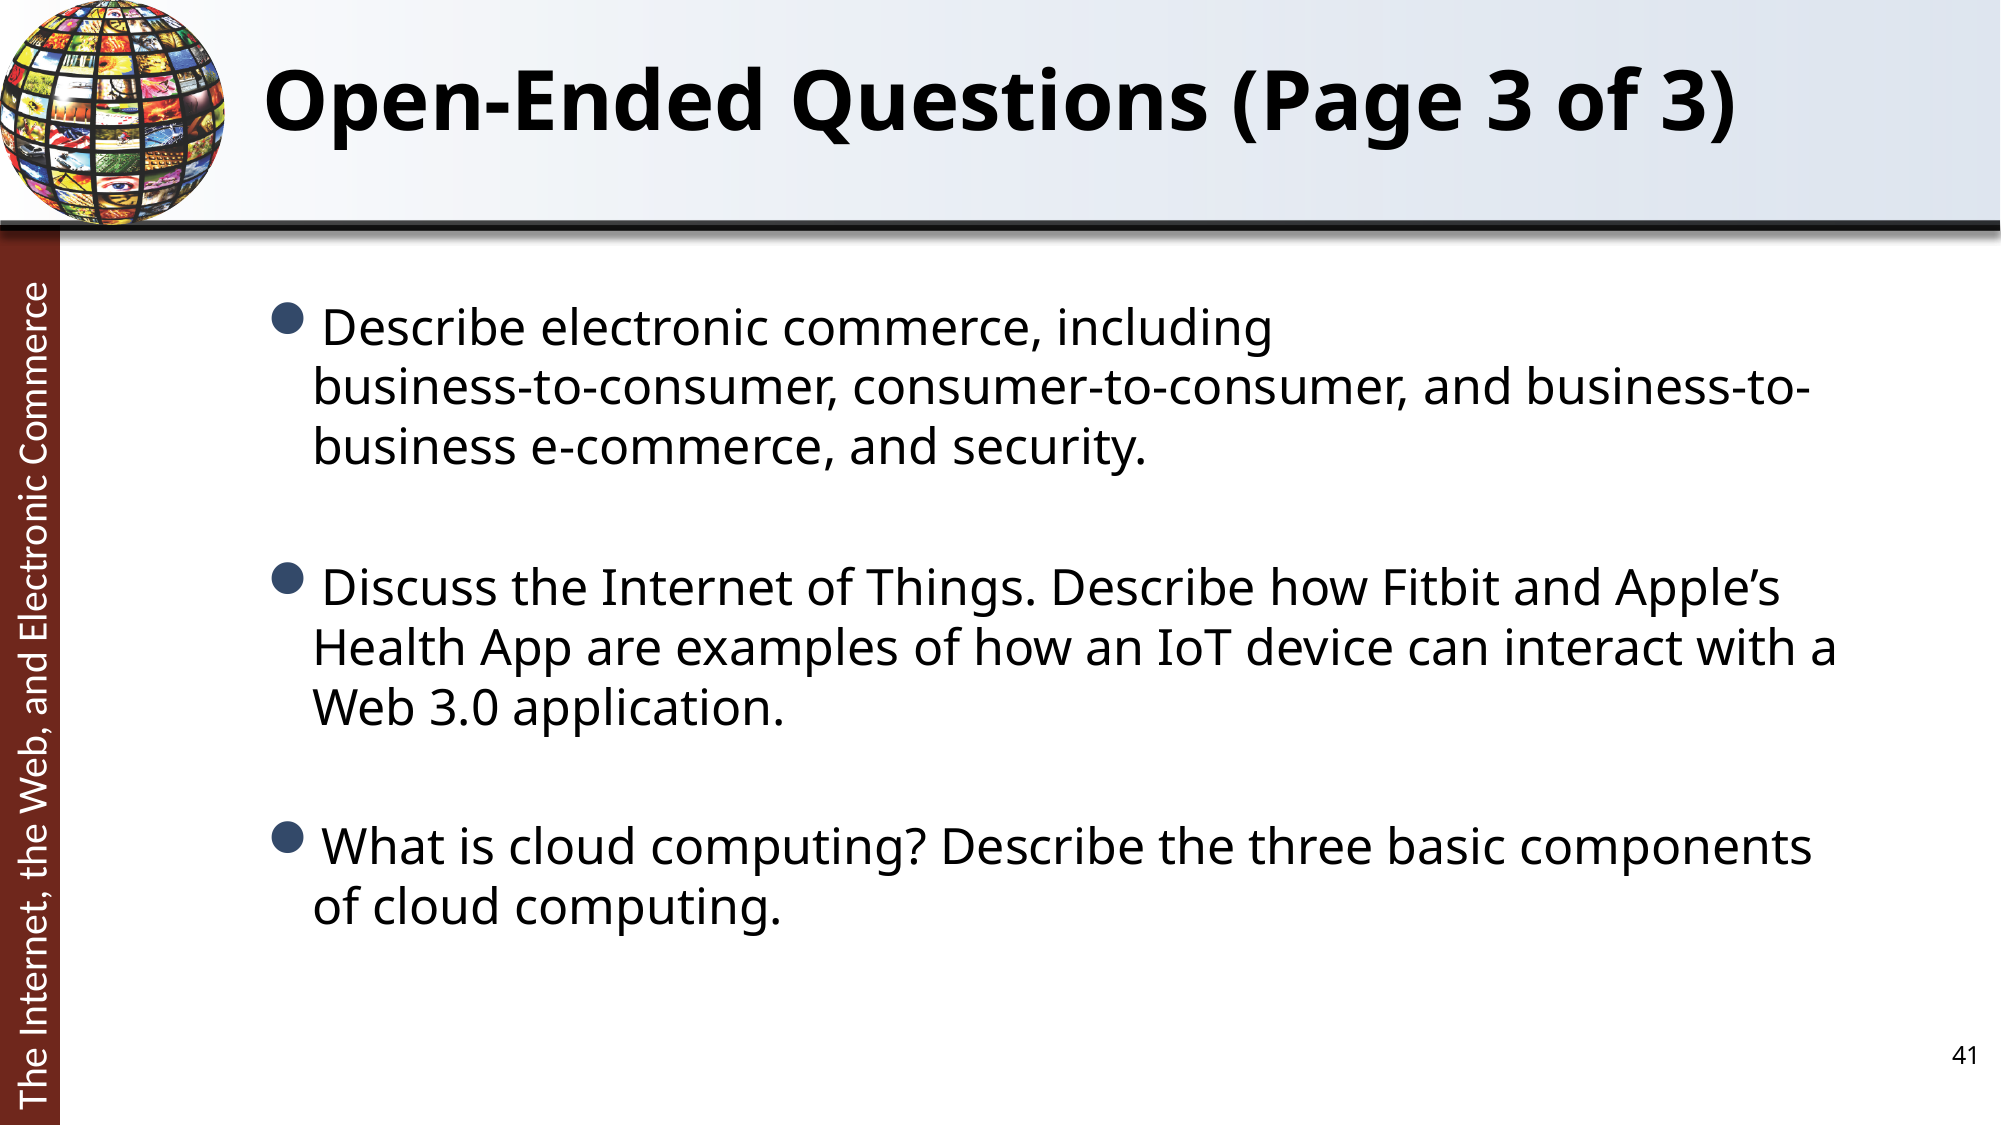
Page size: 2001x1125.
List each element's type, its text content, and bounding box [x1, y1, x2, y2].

list Describe electronic commerce, including business-to-consumer, consumer-to-consumer, and business-to-business e-commerce, and security. Discuss the Internet of Things. Describe how Fitbit and Apple’s Health App are examples of how an IoT device can interact with a Web 3.0 application. What is cloud computing? Describe the three basic components of cloud computing. [252, 287, 1863, 995]
slide_number 41 [1795, 1033, 1996, 1079]
picture [0, 0, 225, 225]
title Open-Ended Questions (Page 3 of 3) [247, 0, 1985, 195]
